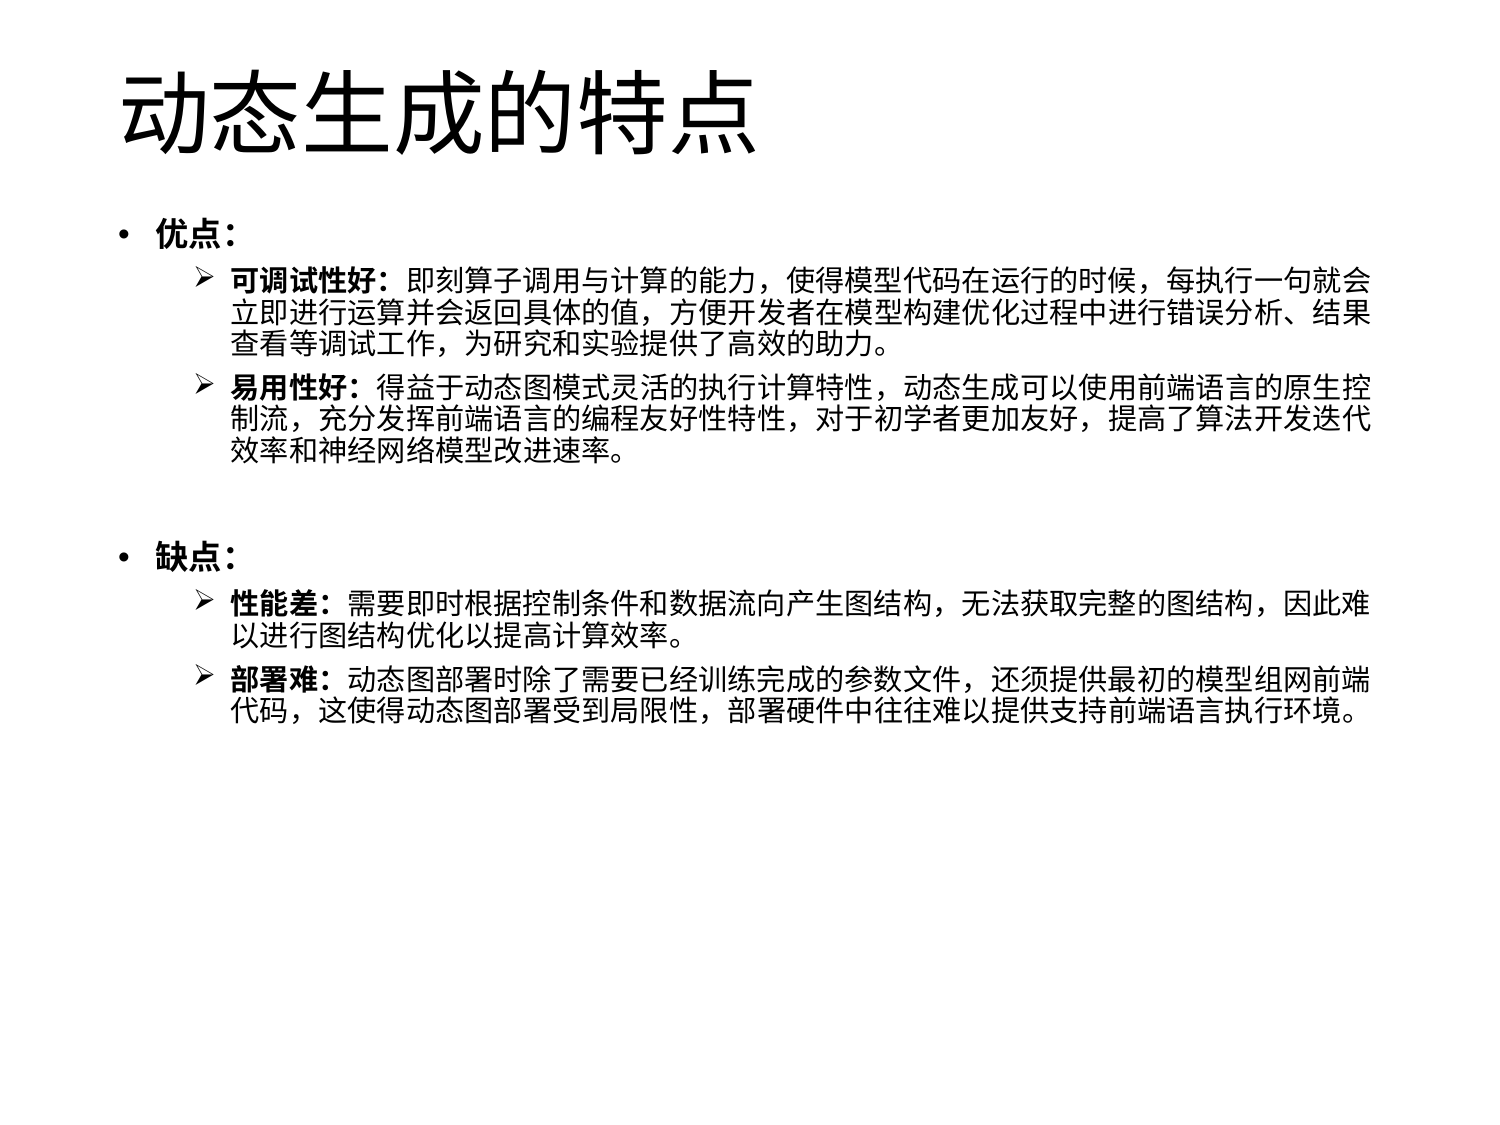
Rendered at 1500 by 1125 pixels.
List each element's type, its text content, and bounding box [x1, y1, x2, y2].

list 优点： 可调试性好：即刻算子调用与计算的能力，使得模型代码在运行的时候，每执行一句就会立即进行运算并会返回具体的值，方便开发者在模型构建优化过程中进行错误分析、结果查看等调试工作，为研究和实验提供了高效的助力。 易用性好：得益于动态图模式灵活的执行计算特性，动态生成可以使用前端语言的原生控制流，充分发挥前端语言的编程友好性特性，对于初学者更加友好，提高了算法开发迭代效率和神经网络模型改进速率。 缺点： 性能差：需要即时根据控制条件和数据流向产生图结构，无法获取完整的图结构，因此难以进行图结构优化以提高计算效率。 部署难：动态图部署时除了需要已经训练完成的参数文件，还须提供最初的模型组网前端代码，这使得动态图部署受到局限性，部署硬件中往往难以提供支持前端语言执行环境。 [103, 210, 1397, 1105]
title 动态生成的特点 [103, 8, 1397, 210]
